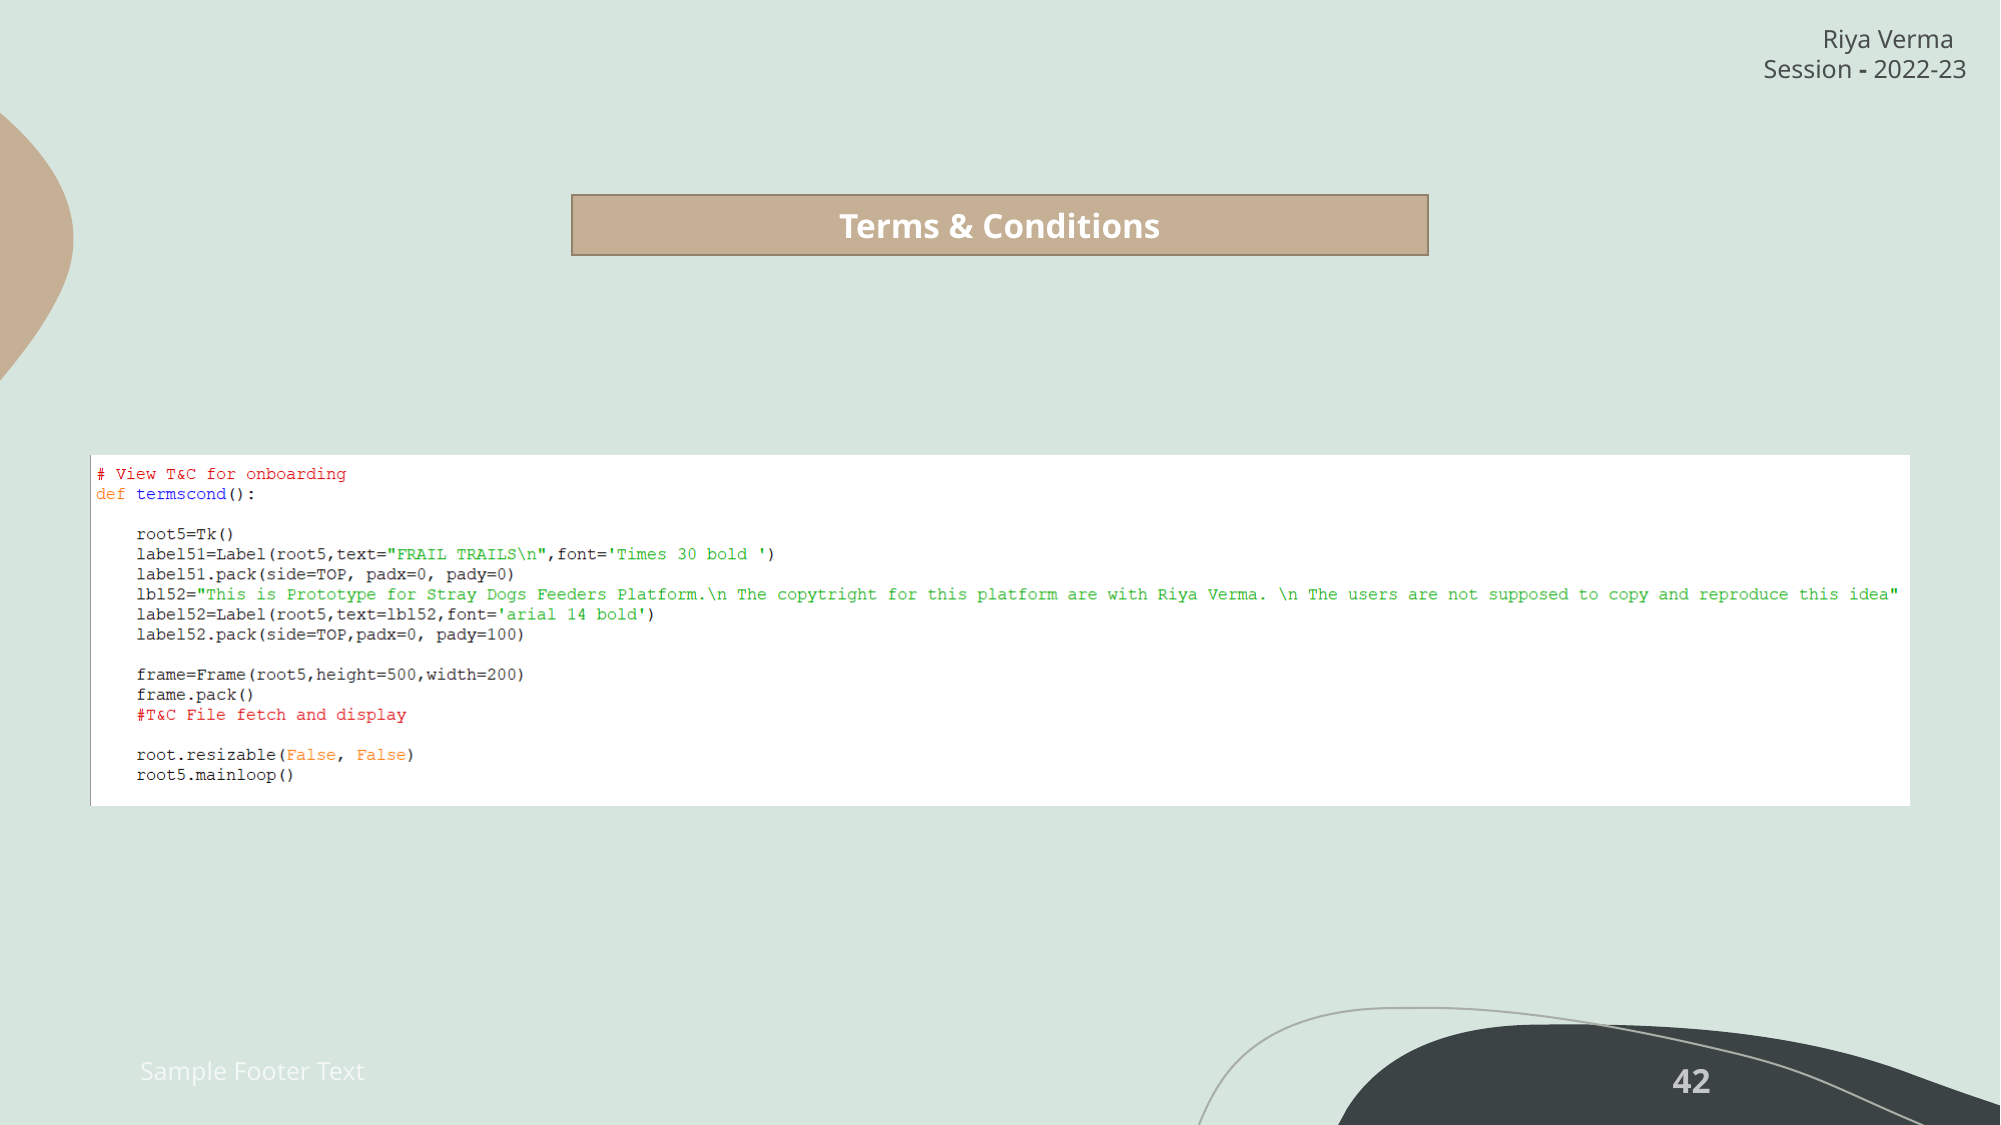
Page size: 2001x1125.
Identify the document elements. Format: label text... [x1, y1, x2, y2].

footer Sample Footer Text [125, 1042, 1210, 1103]
text_box Terms & Conditions [571, 194, 1429, 256]
slide_number 42 [1475, 1052, 1726, 1113]
picture [90, 455, 1910, 806]
slide_number Riya Verma Session - 2022-23 [1647, 15, 1982, 76]
